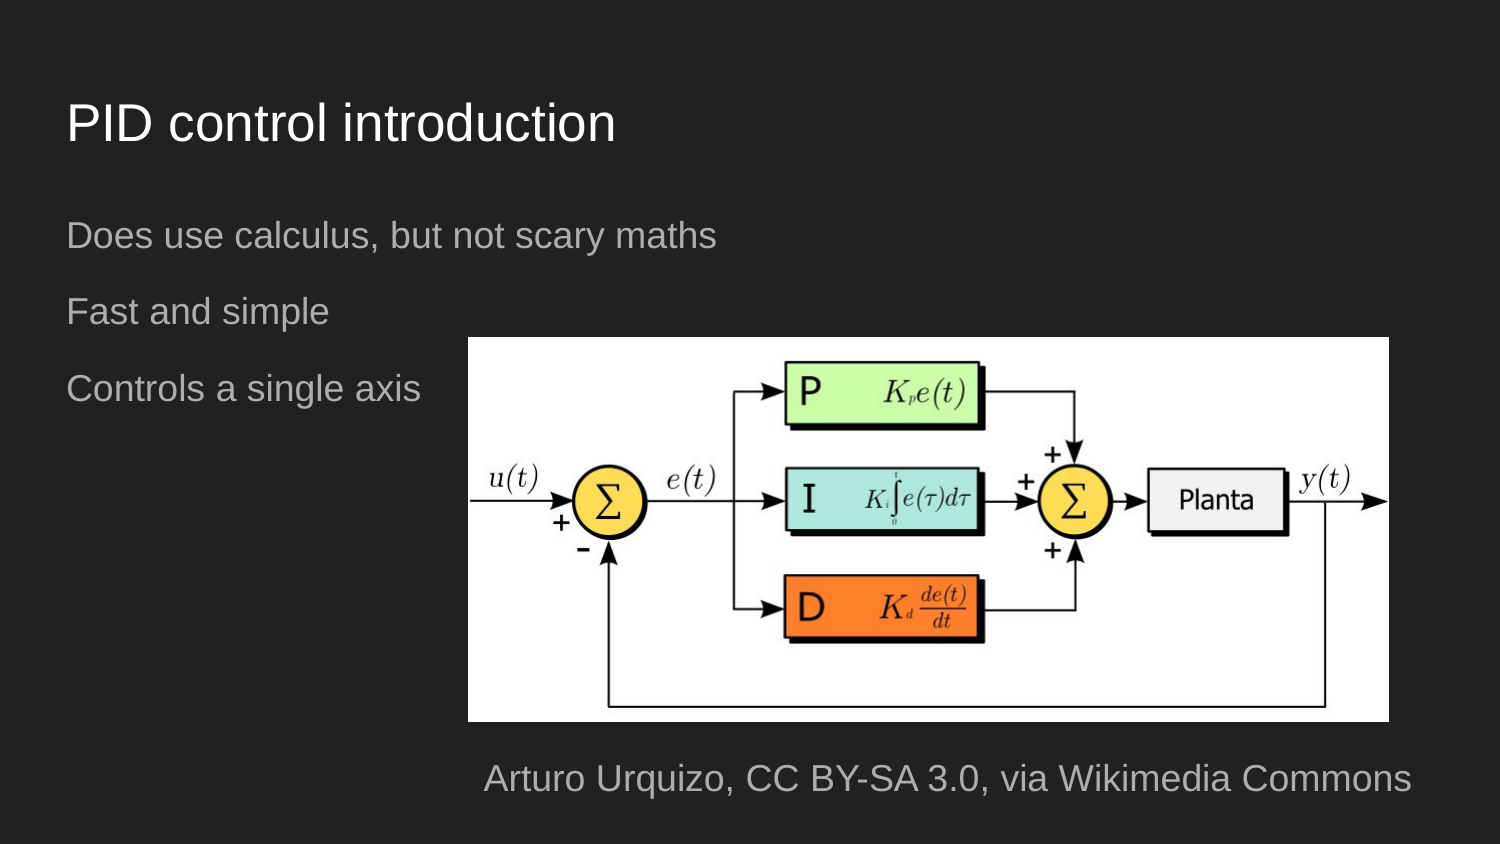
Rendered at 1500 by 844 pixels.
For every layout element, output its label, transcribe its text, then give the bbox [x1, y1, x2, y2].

picture [468, 337, 1390, 722]
list Does use calculus, but not scary maths Fast and simple Controls a single axis [51, 189, 1449, 750]
text_box Arturo Urquizo, CC BY-SA 3.0, via Wikimedia Commons [468, 739, 1492, 815]
title PID control introduction [51, 72, 1449, 167]
